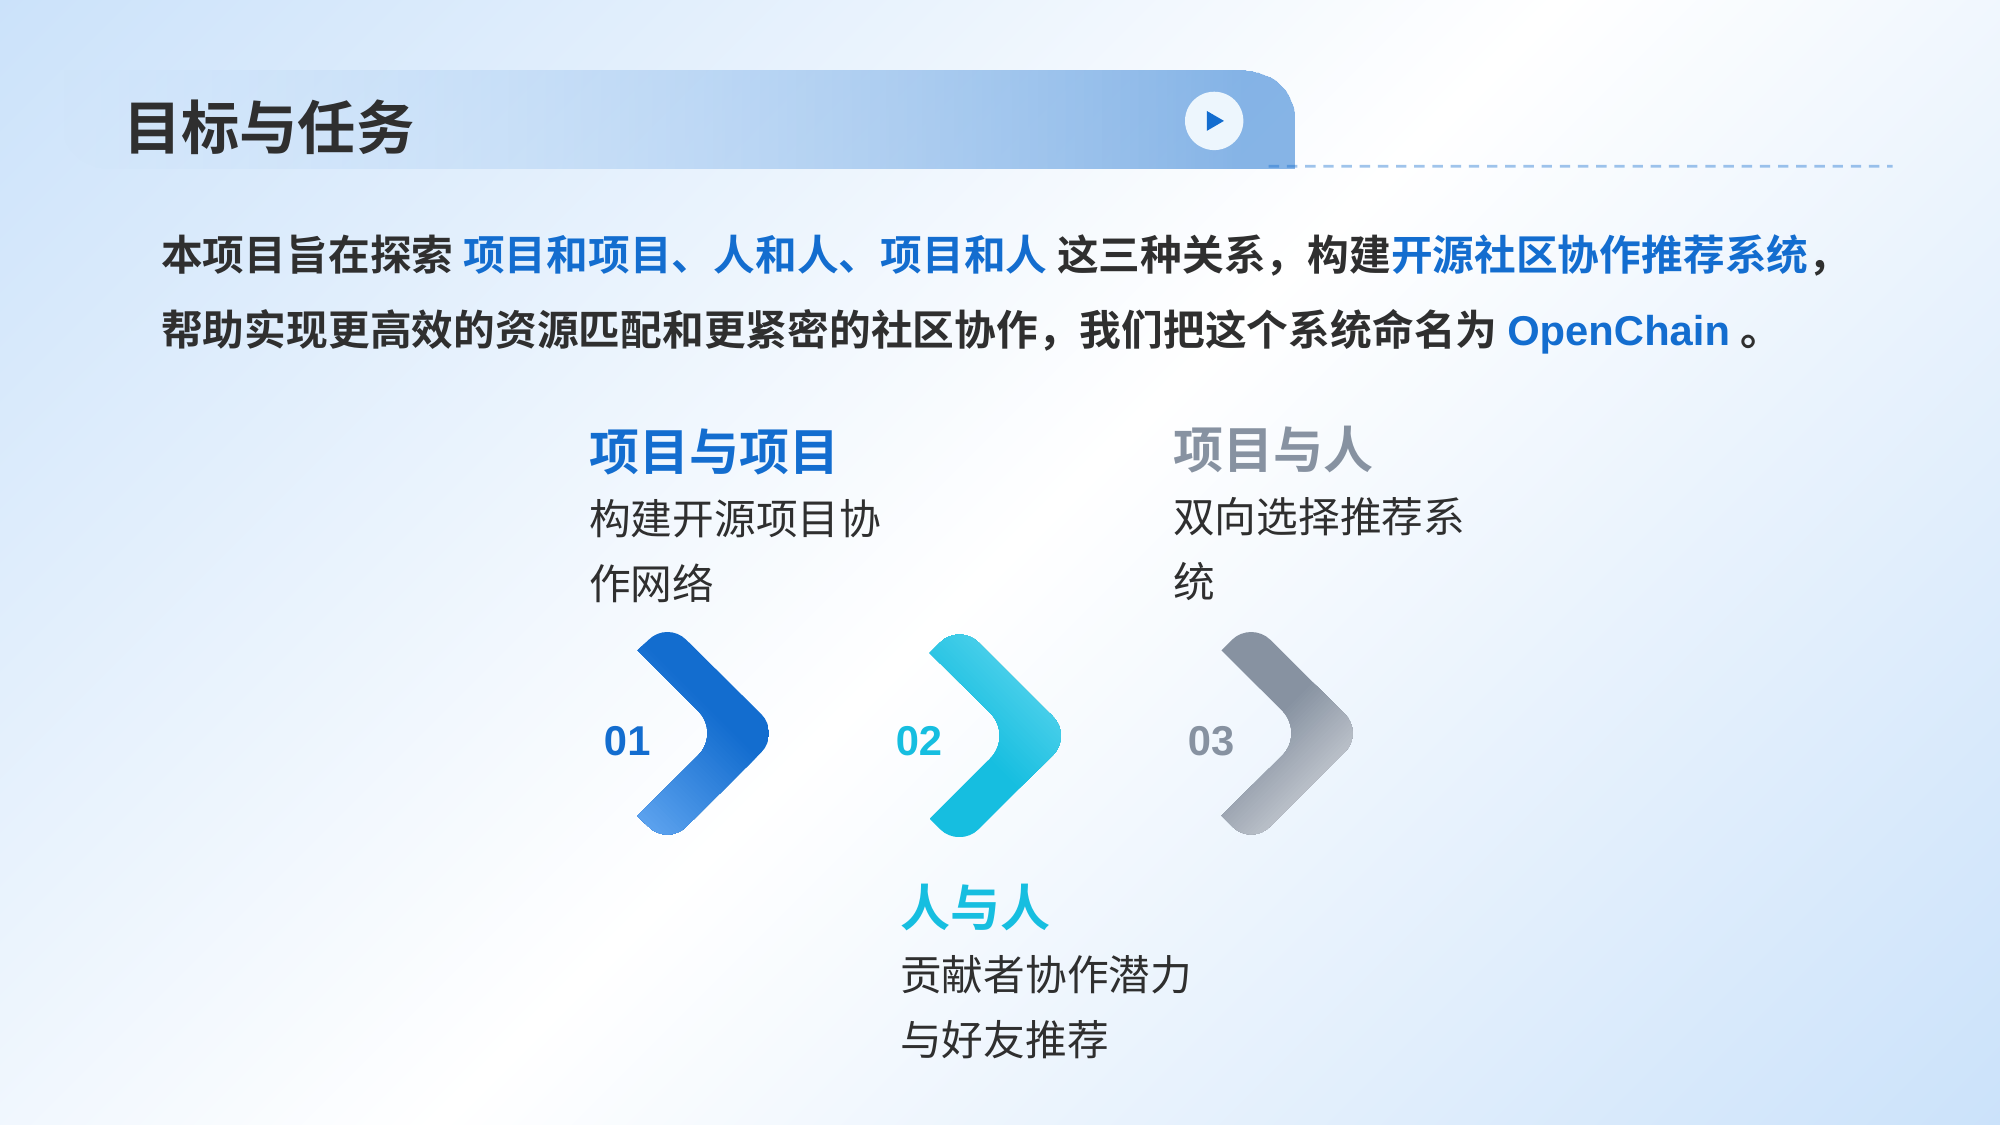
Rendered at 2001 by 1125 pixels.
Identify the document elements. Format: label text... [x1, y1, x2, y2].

title 目标与任务 [108, 21, 1890, 169]
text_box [571, 420, 1529, 1046]
text_box 本项目旨在探索 项目和项目、人和人、项目和人 这三种关系，构建开源社区协作推荐系统， 帮助实现更高效的资源匹配和更紧密的社区协作，我们把这个系统命名为OpenChain。 [146, 191, 1954, 366]
